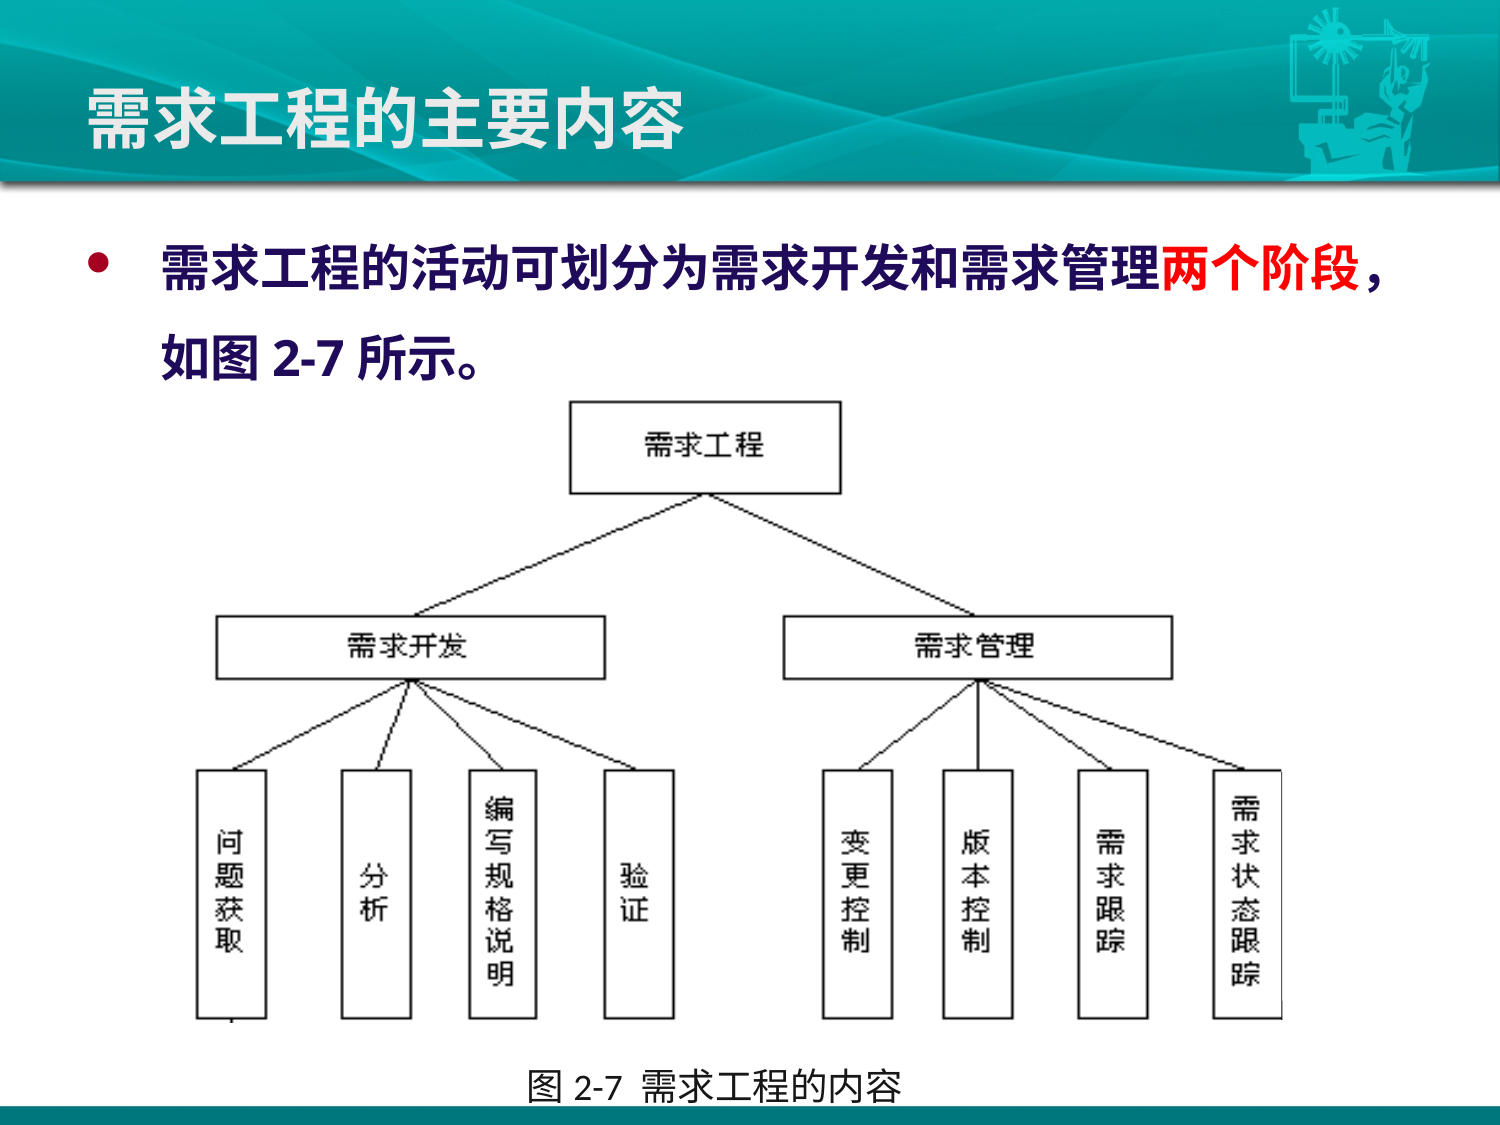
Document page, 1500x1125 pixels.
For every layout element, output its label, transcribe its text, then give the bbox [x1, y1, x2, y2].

picture [0, 0, 1500, 1125]
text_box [123, 396, 1282, 1114]
list 需求工程的活动可划分为需求开发和需求管理两个阶段，如图2-7所示。 [70, 199, 1430, 1067]
title 需求工程的主要内容 [70, 23, 1496, 211]
